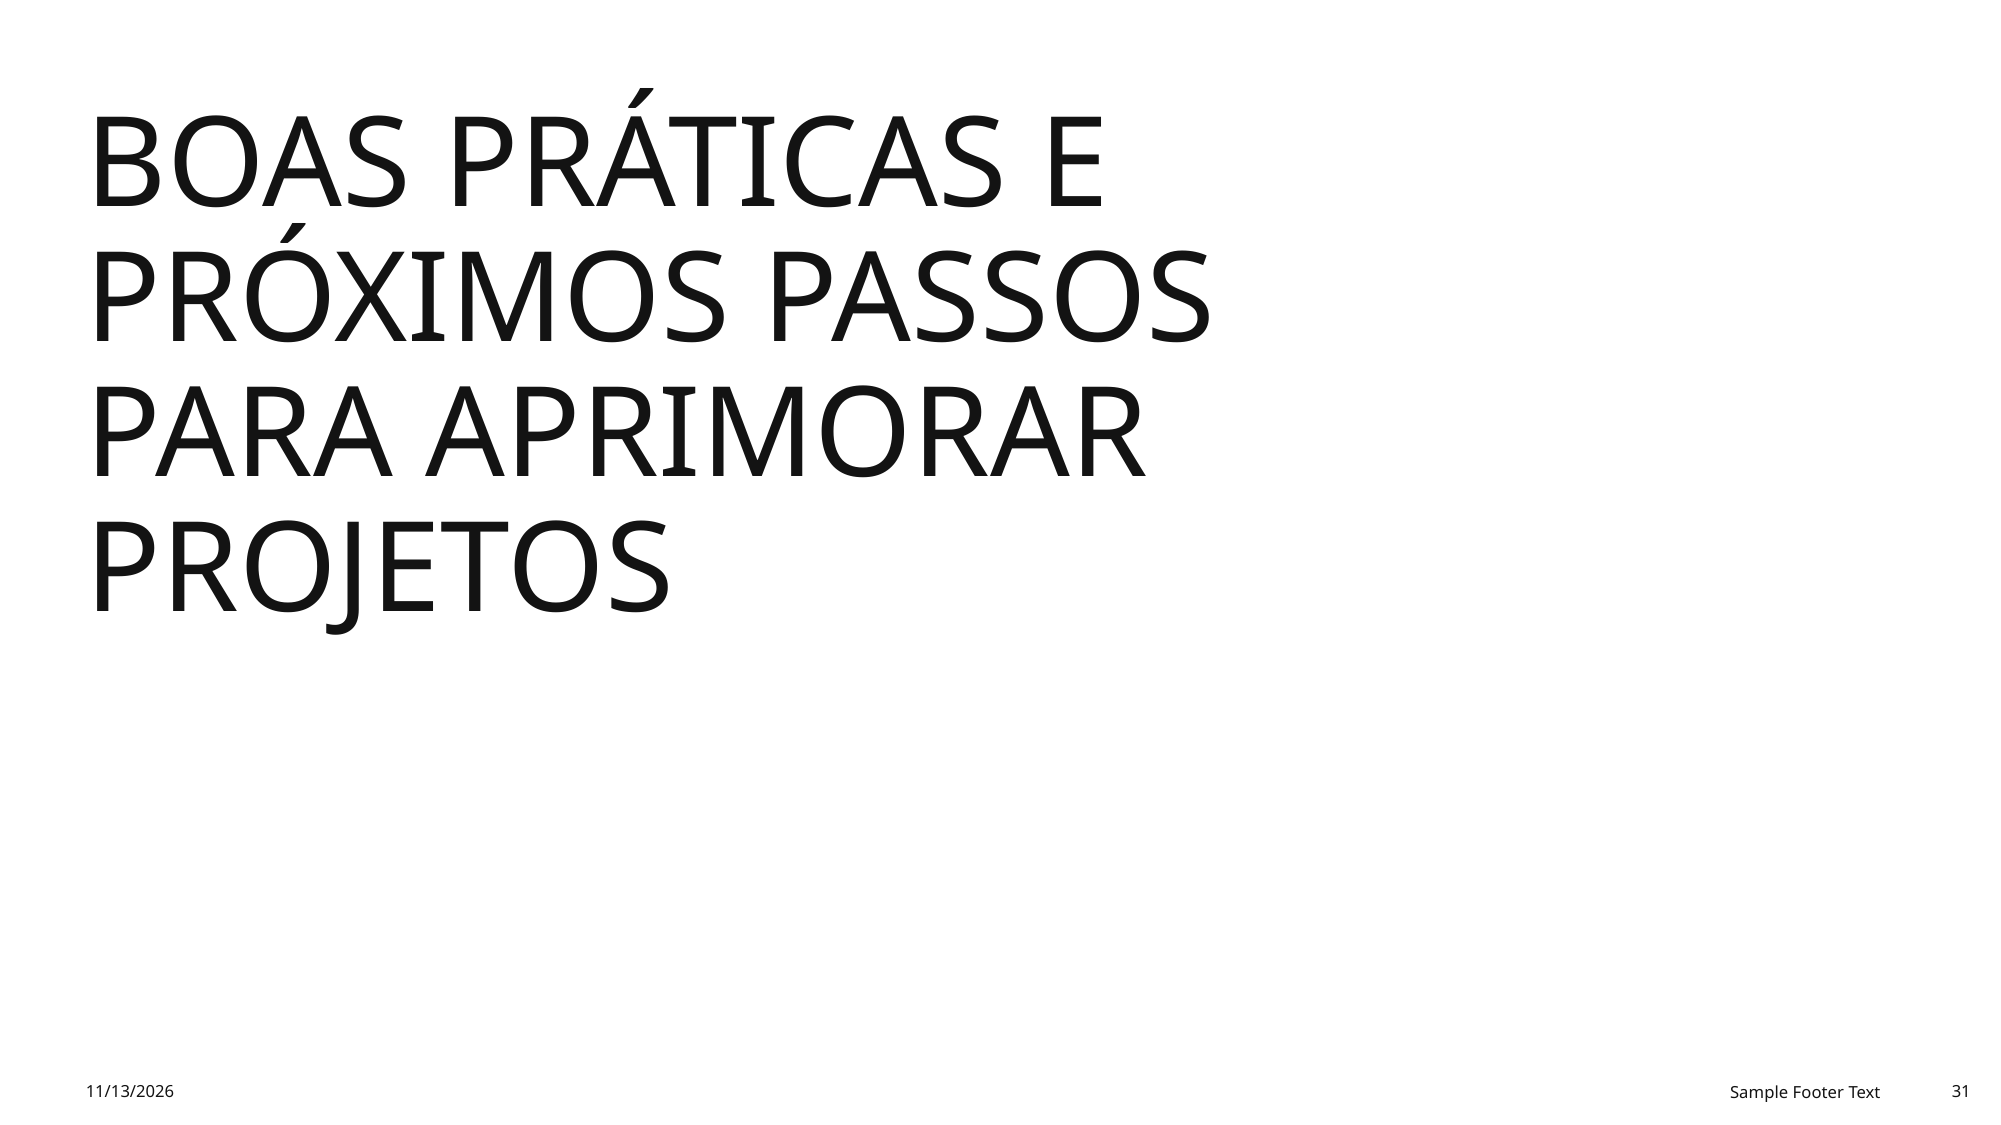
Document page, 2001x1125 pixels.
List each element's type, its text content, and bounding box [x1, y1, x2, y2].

title Boas práticas e próximos passos para aprimorar projetos [70, 90, 1369, 749]
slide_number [70, 1064, 537, 1120]
slide_number 31 [1910, 1064, 1986, 1120]
footer Sample Footer Text [1458, 1064, 1896, 1120]
